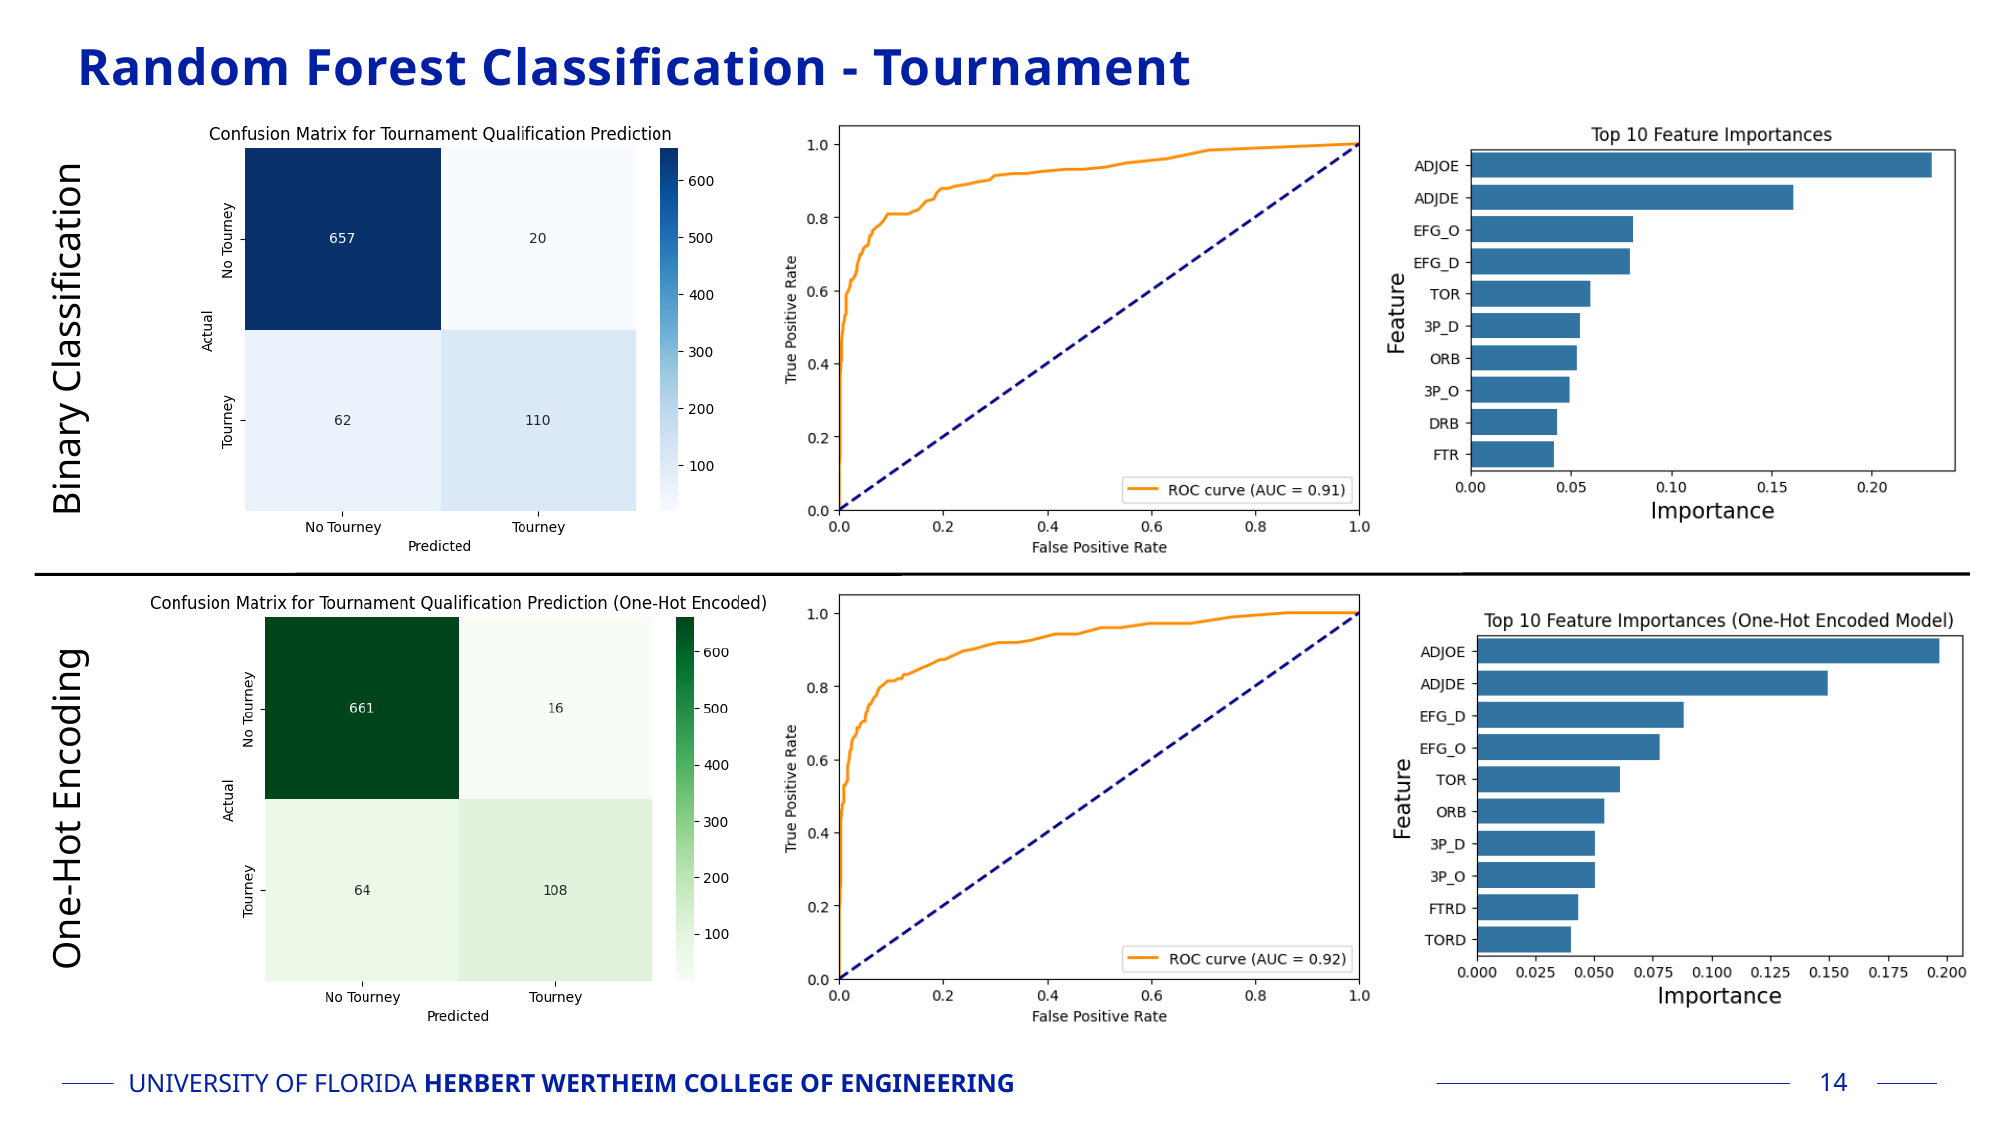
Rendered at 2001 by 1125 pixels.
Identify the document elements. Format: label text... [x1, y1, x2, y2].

picture [140, 585, 1381, 1034]
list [192, 116, 723, 563]
picture [1382, 602, 1977, 1018]
text_box Binary Classification [35, 147, 96, 532]
picture [775, 116, 1964, 565]
text_box One-Hot Encoding [35, 632, 96, 986]
title Random Forest Classification - Tournament [62, 0, 1938, 139]
